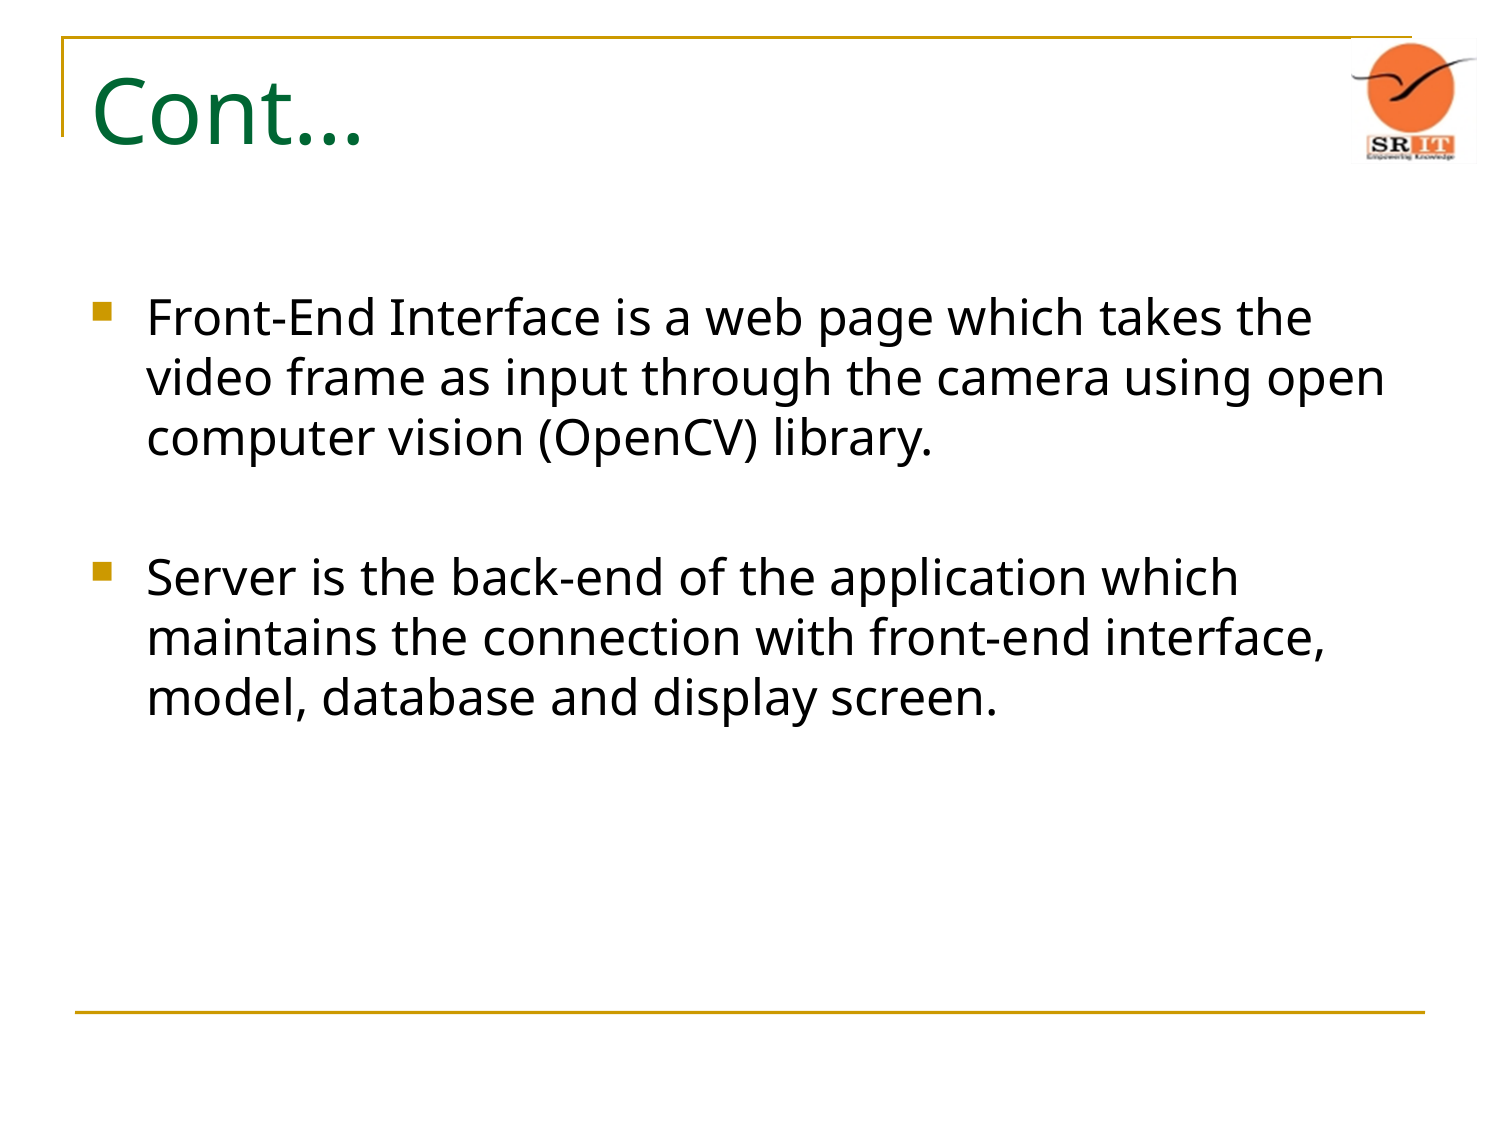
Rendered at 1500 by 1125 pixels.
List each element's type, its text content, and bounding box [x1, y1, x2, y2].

title Cont… [74, 45, 1426, 207]
picture [1350, 37, 1478, 165]
list Front-End Interface is a web page which takes the video frame as input through the camera using open computer vision (OpenCV) library. Server is the back-end of the application which maintains the connection with front-end interface, model, database and display screen. [74, 207, 1426, 1006]
